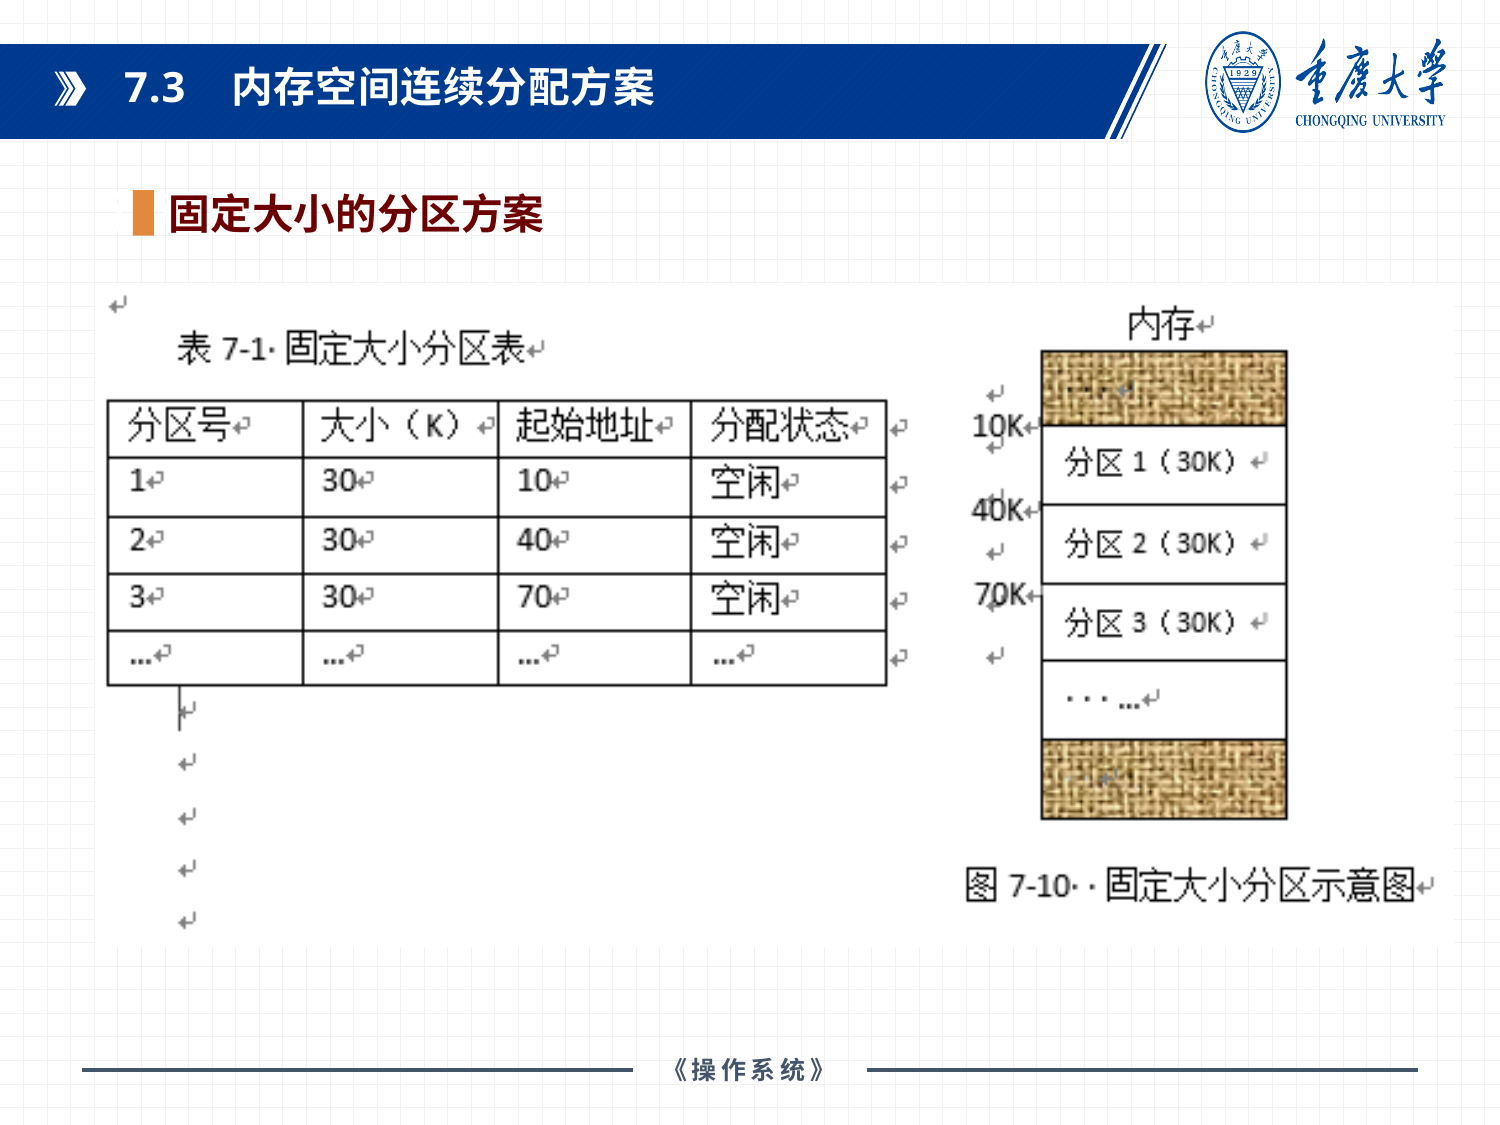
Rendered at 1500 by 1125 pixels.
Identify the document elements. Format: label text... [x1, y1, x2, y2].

text_box 7.3 内存空间连续分配方案 [109, 58, 1045, 142]
picture [95, 284, 1454, 947]
list 课程教材： [95, 183, 1031, 246]
picture [1205, 31, 1446, 133]
text_box [132, 189, 155, 237]
text_box 固定大小的分区方案 [153, 180, 622, 245]
